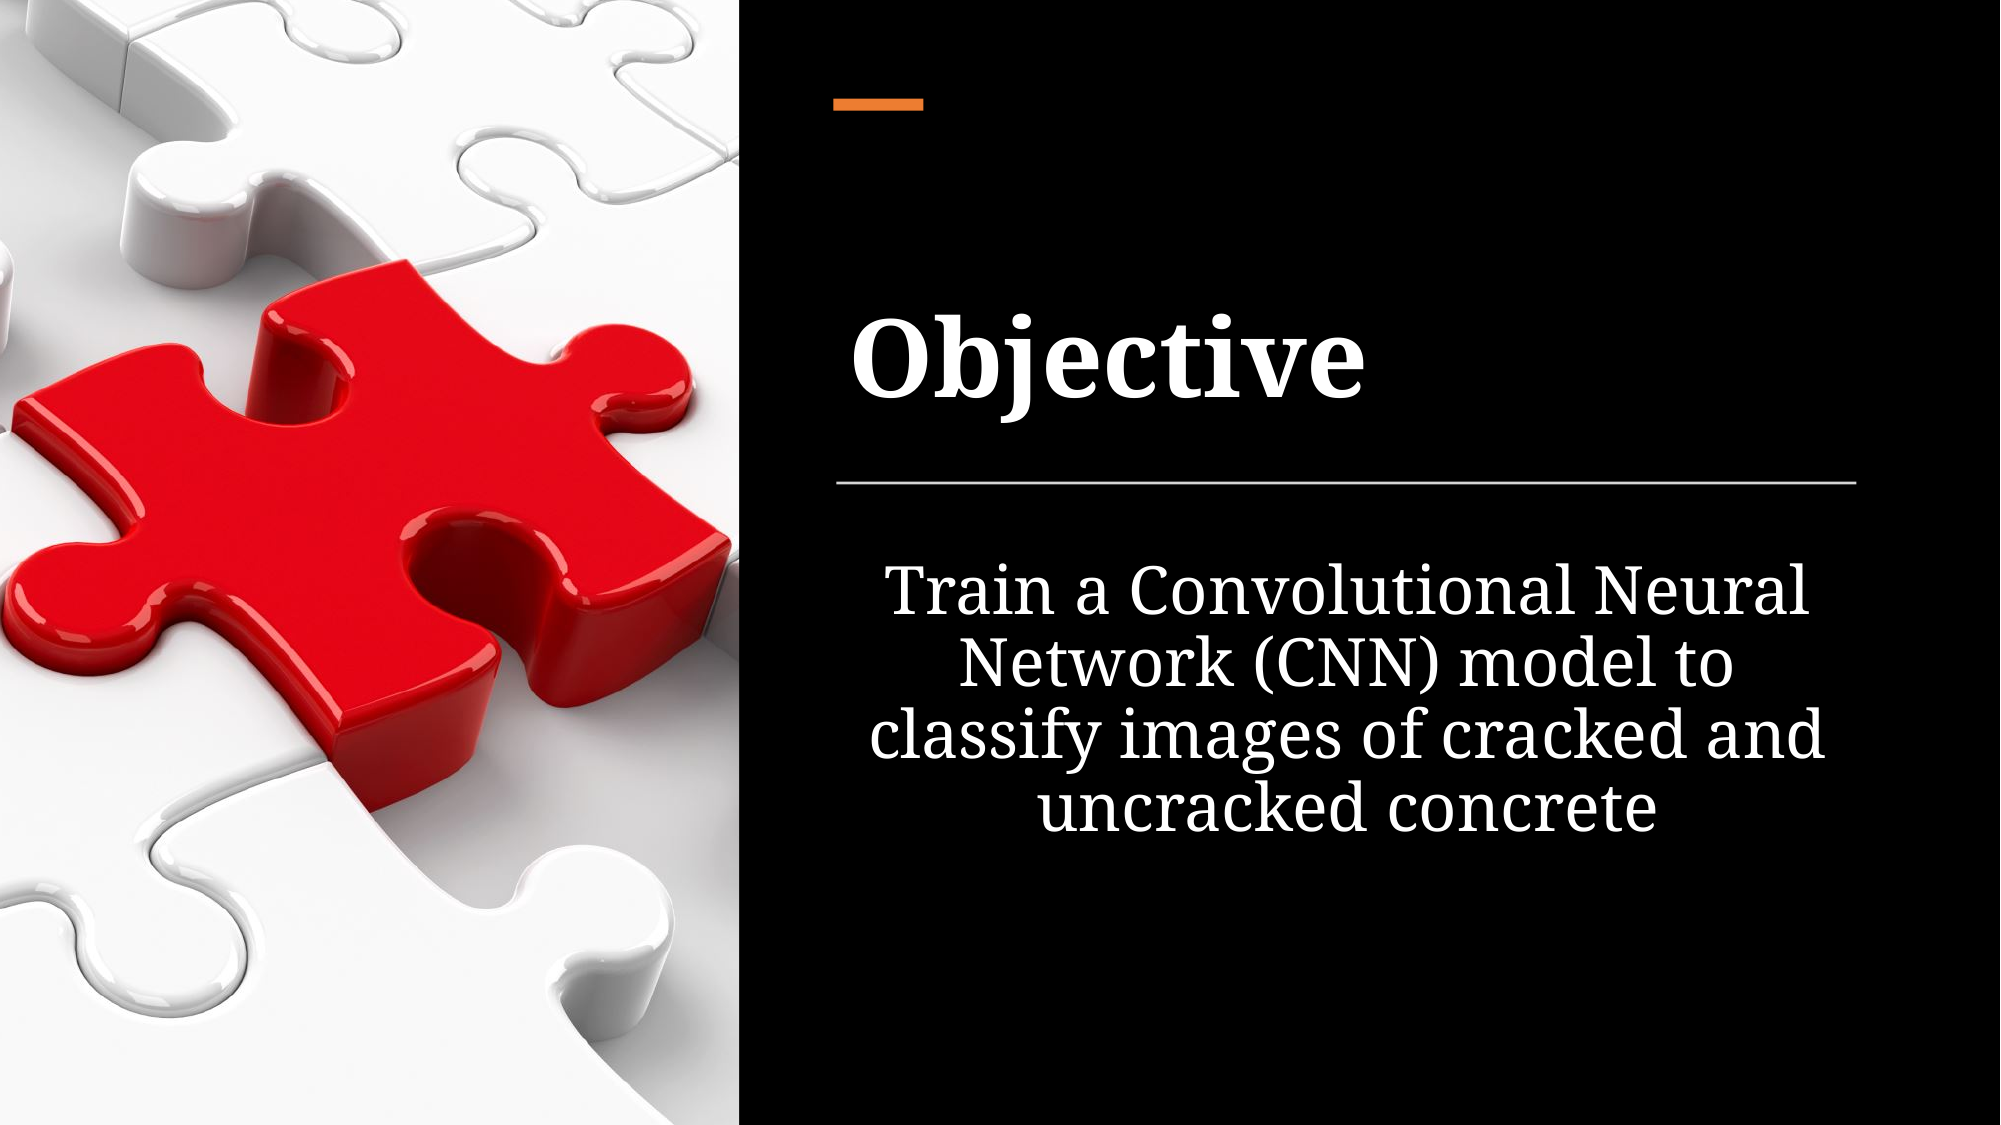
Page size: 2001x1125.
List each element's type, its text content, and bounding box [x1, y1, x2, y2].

text_box [832, 98, 924, 112]
picture [0, 0, 740, 1125]
list Train a Convolutional Neural Network (CNN) model to classify images of cracked and uncracked concrete [833, 549, 1863, 1014]
text_box [740, 0, 2000, 1125]
title Objective [833, 176, 1863, 429]
text_box [835, 481, 1857, 486]
